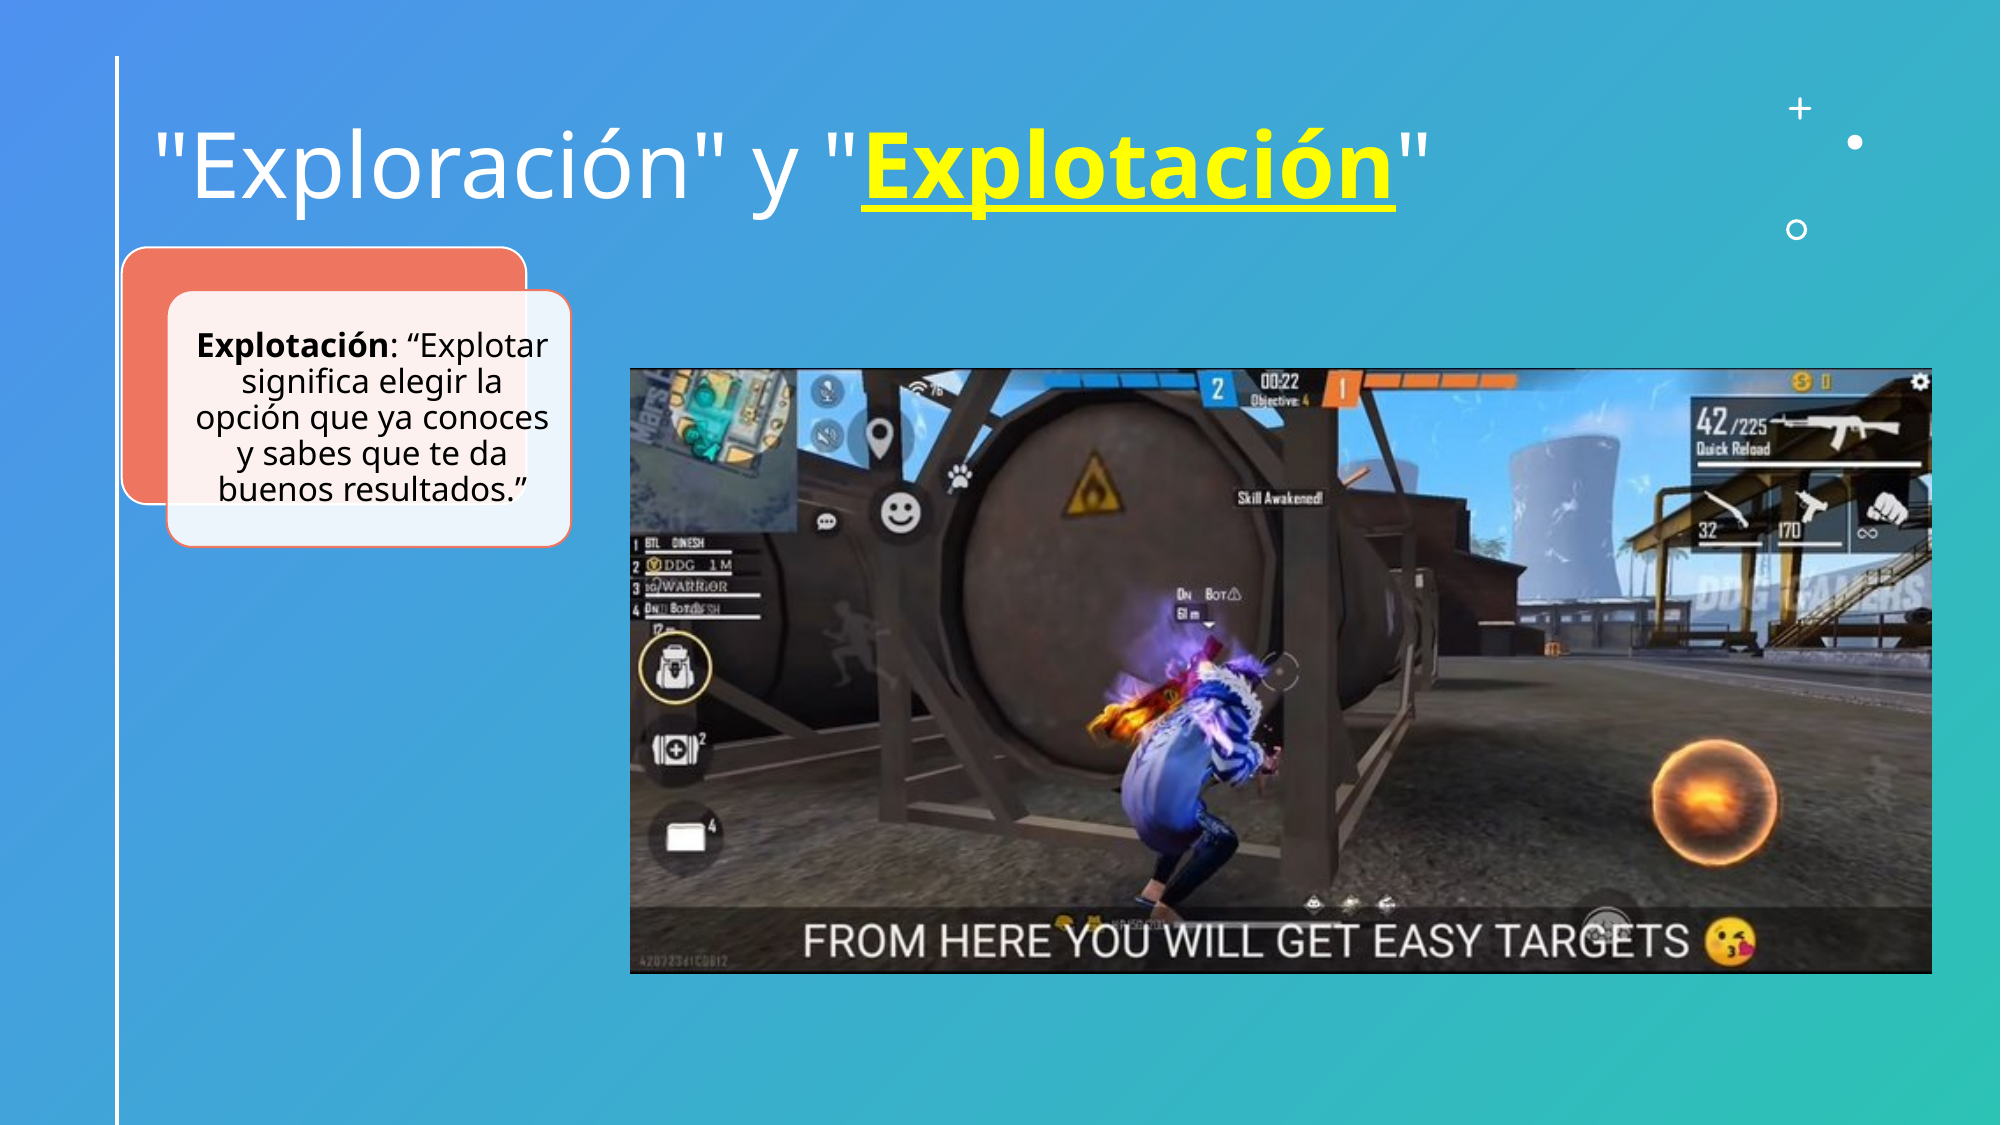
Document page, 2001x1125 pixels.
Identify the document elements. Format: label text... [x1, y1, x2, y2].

text_box [0, 0, 2000, 1125]
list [35, 247, 658, 548]
text_box [1788, 97, 1812, 120]
text_box [1847, 134, 1863, 150]
title "Exploración" y "Explotación" [137, 59, 1746, 278]
text_box [1786, 219, 1808, 241]
picture [630, 368, 1932, 974]
